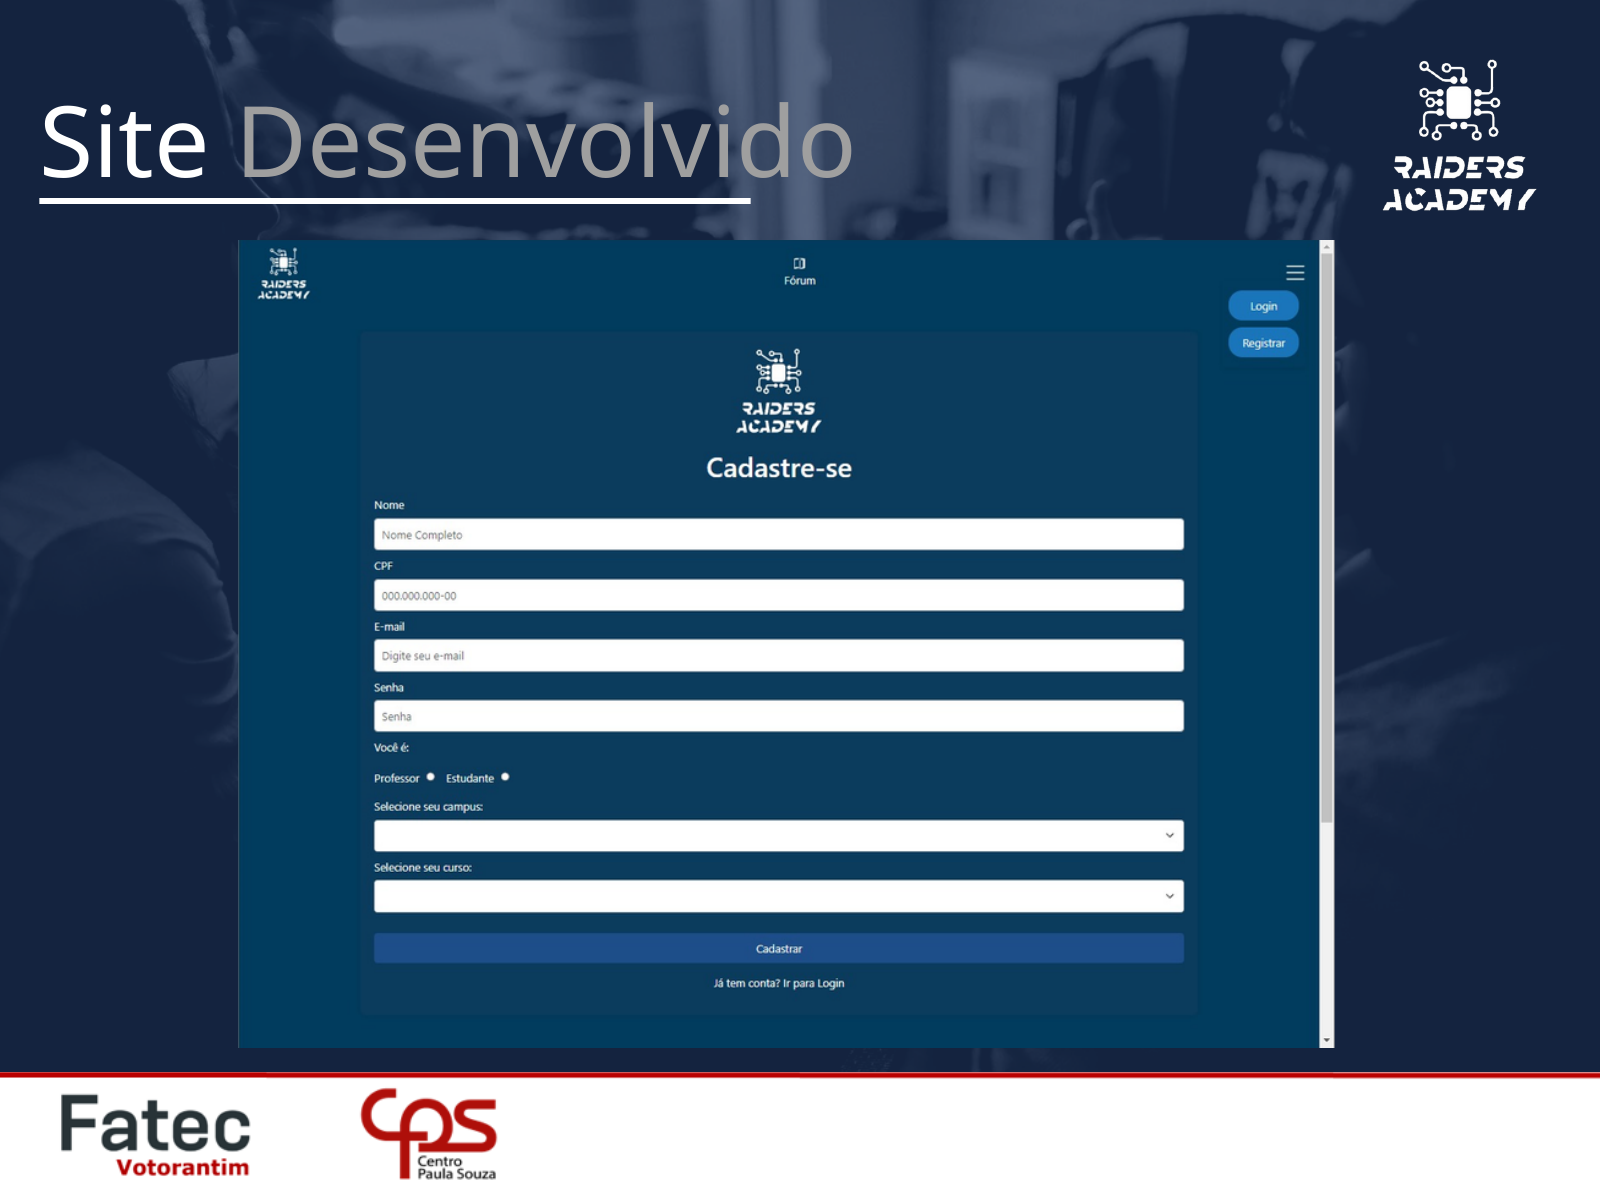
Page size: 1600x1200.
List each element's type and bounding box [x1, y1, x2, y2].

text_box [0, 0, 1600, 1200]
